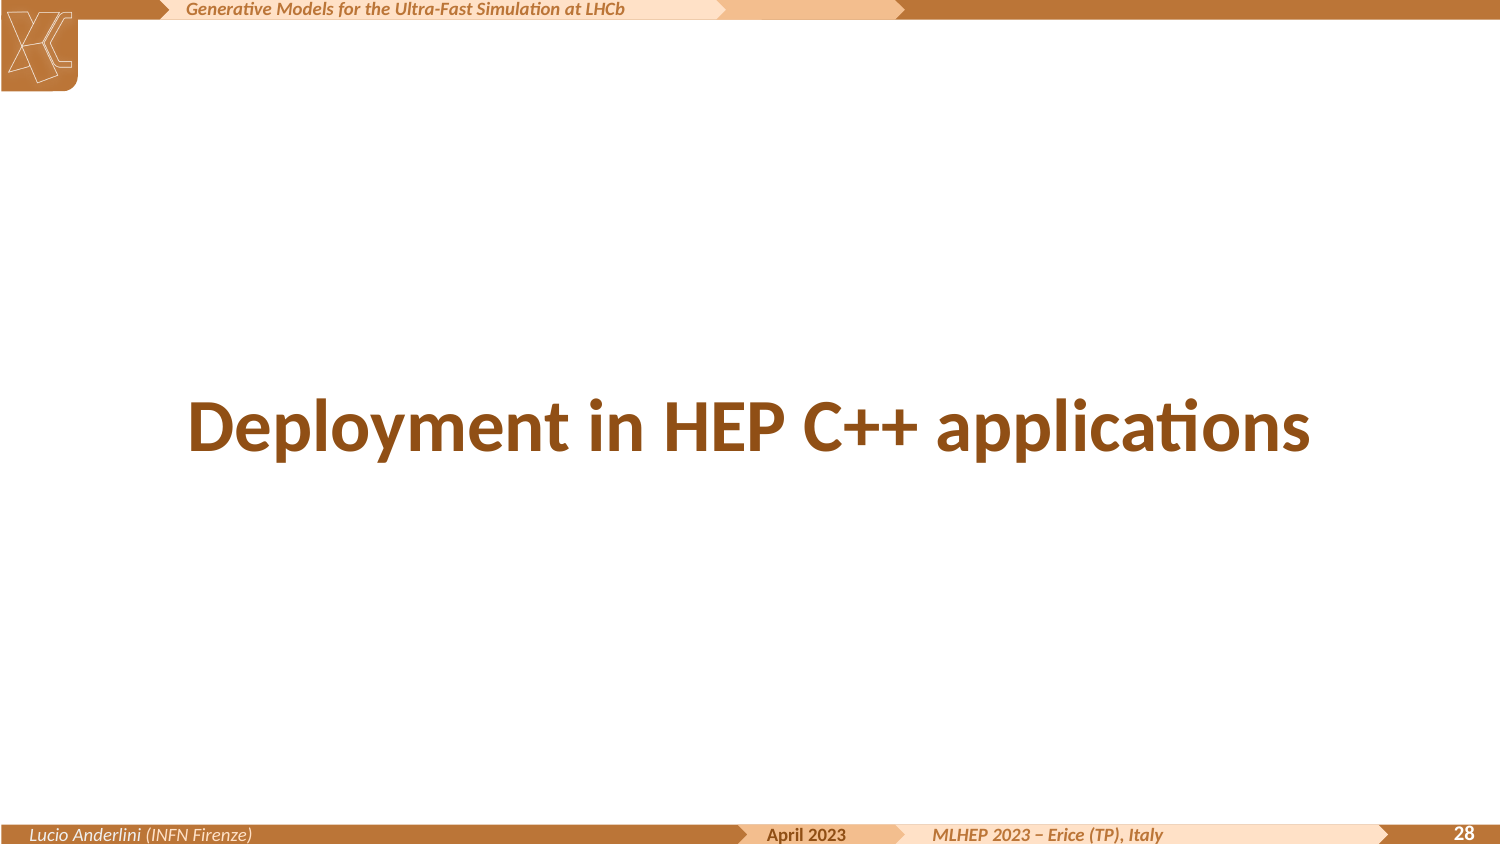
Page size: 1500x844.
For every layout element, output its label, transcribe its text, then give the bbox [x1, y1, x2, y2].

picture [1, 7, 78, 88]
title Deployment in HEP C++ applications [51, 352, 1449, 491]
slide_number ‹#› [1429, 819, 1491, 844]
